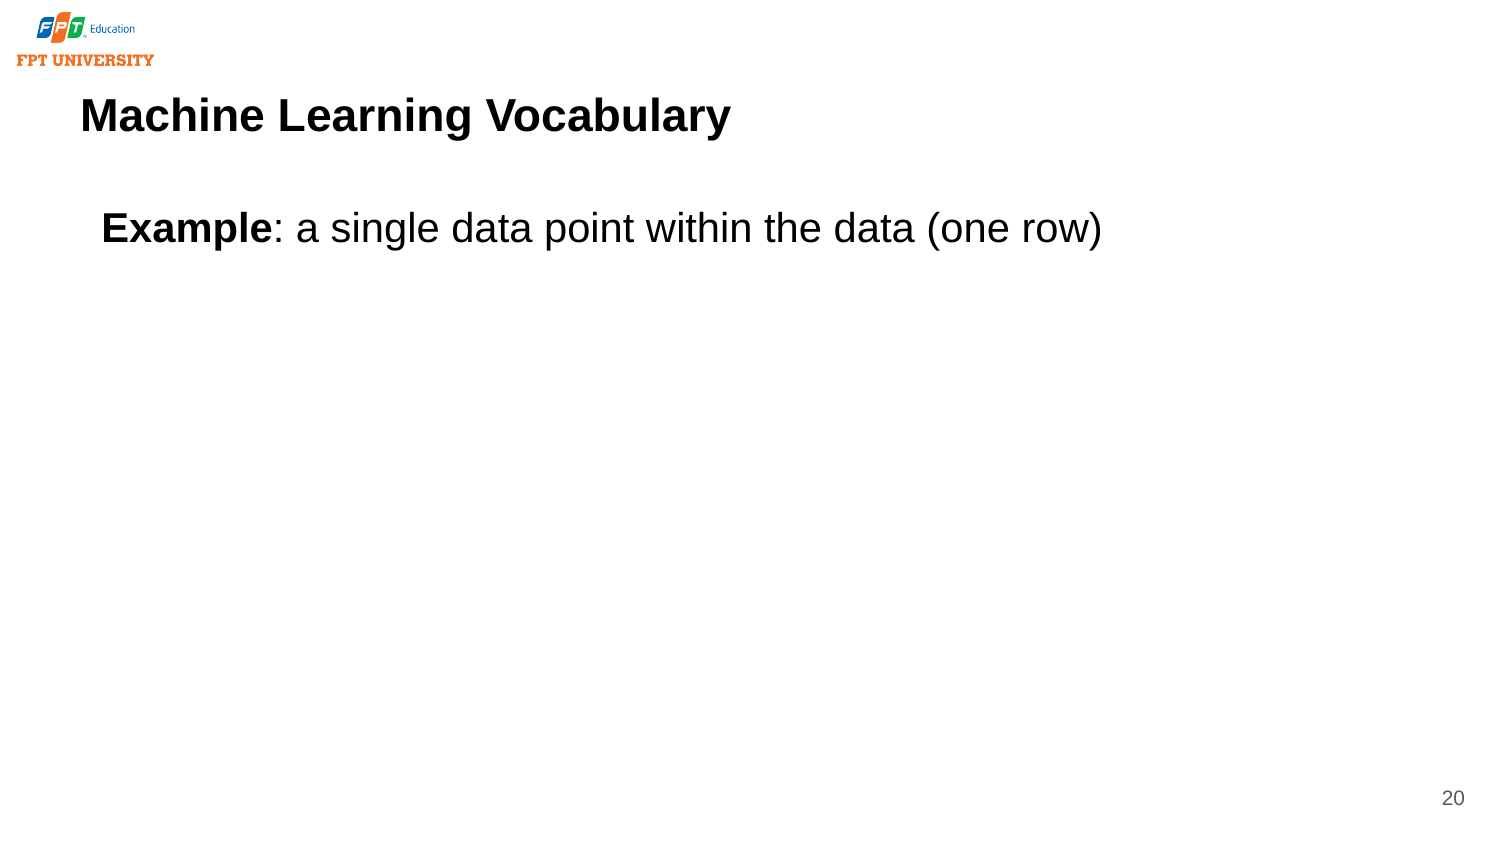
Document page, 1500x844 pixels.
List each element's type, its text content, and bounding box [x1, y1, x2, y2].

picture [11, 1, 160, 77]
title Machine Learning Vocabulary [65, 62, 1463, 157]
list Example: a single data point within the data (one row) [86, 178, 1254, 422]
slide_number 20 [1389, 764, 1480, 830]
